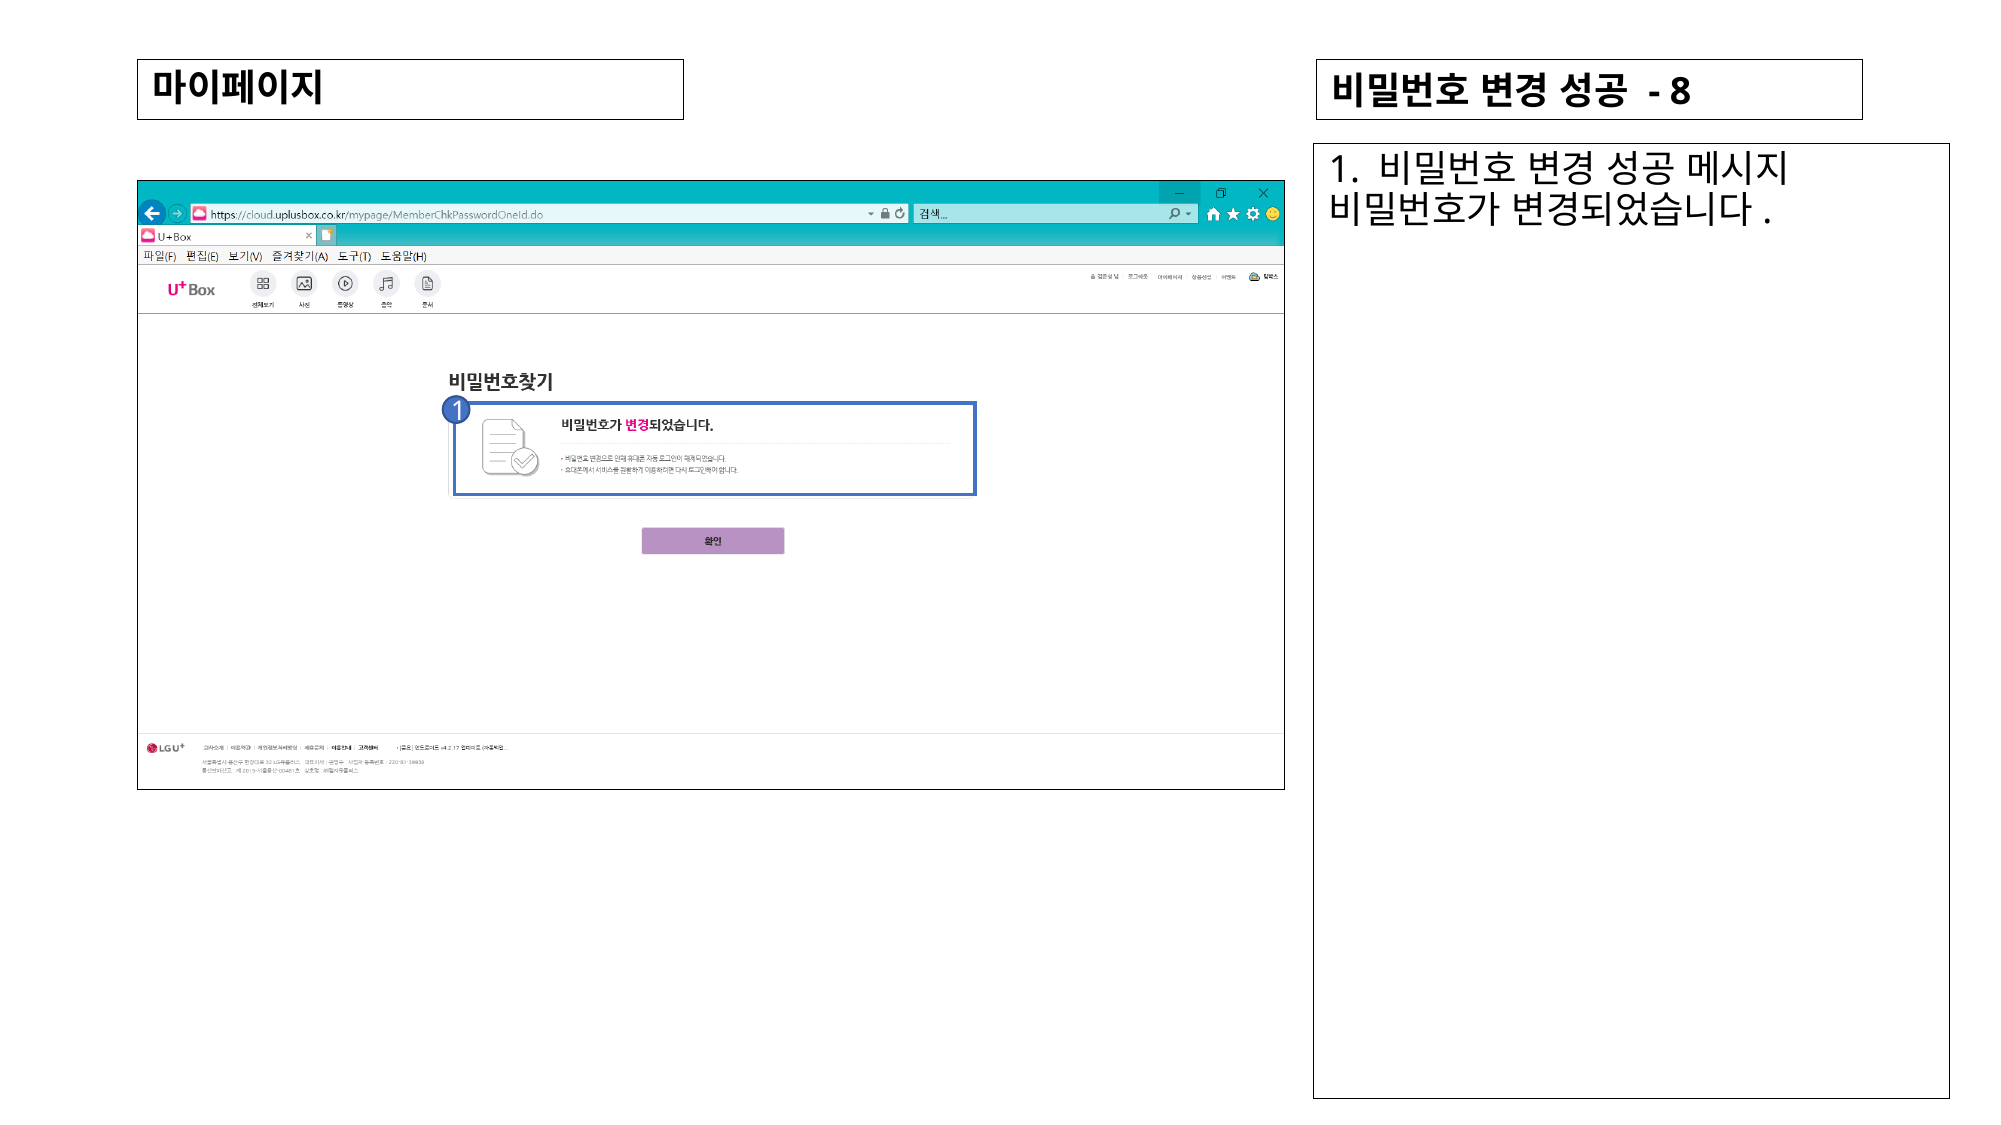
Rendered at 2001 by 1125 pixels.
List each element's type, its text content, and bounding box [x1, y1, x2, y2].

list 비밀번호 변경 성공 - 8 [1316, 59, 1863, 120]
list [137, 180, 1285, 790]
list 1. 비밀번호 변경 성공 메시지 비밀번호가 변경되었습니다. [1313, 143, 1950, 1099]
title 마이페이지 [137, 59, 684, 120]
